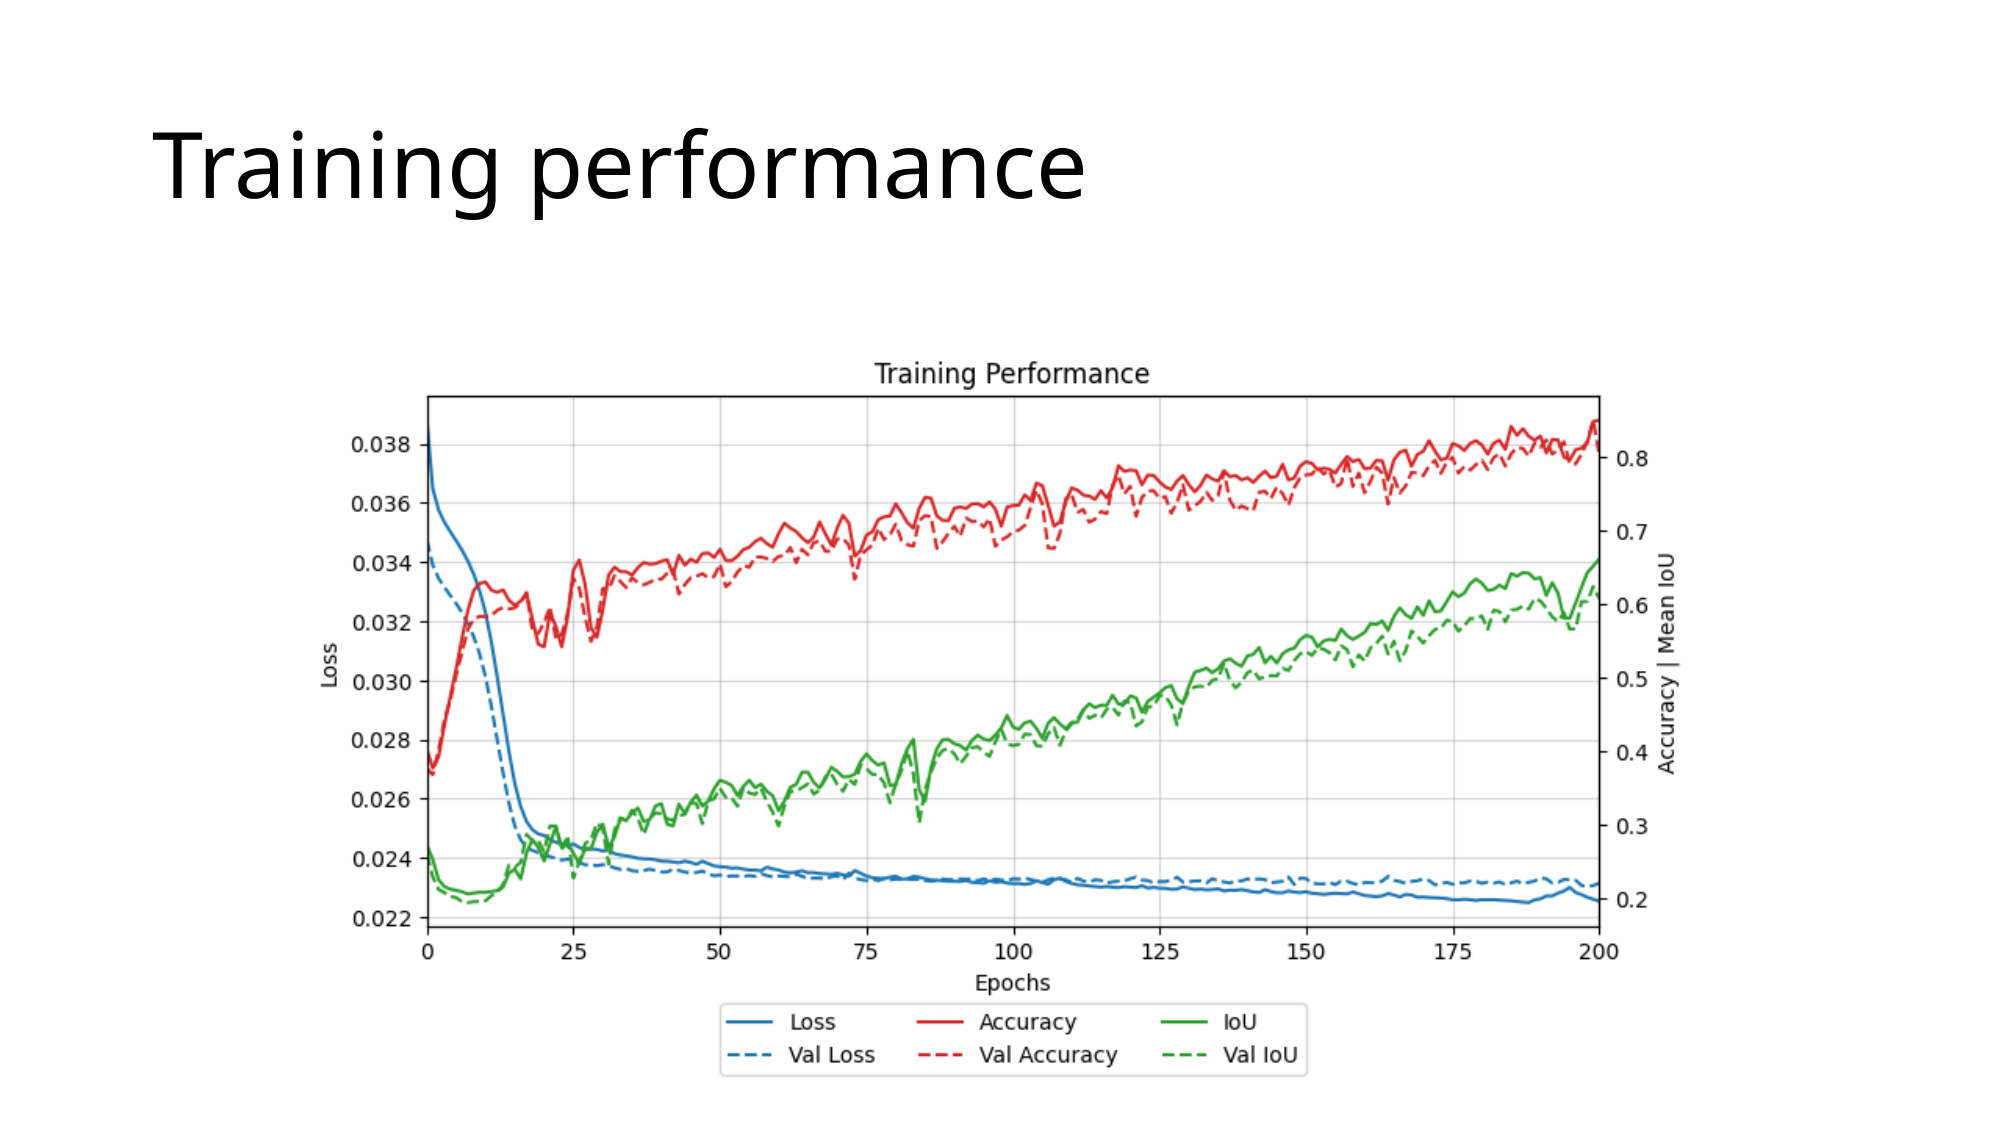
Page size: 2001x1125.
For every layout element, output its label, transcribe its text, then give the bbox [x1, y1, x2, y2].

title Training performance [137, 59, 1863, 278]
picture [304, 345, 1696, 1091]
